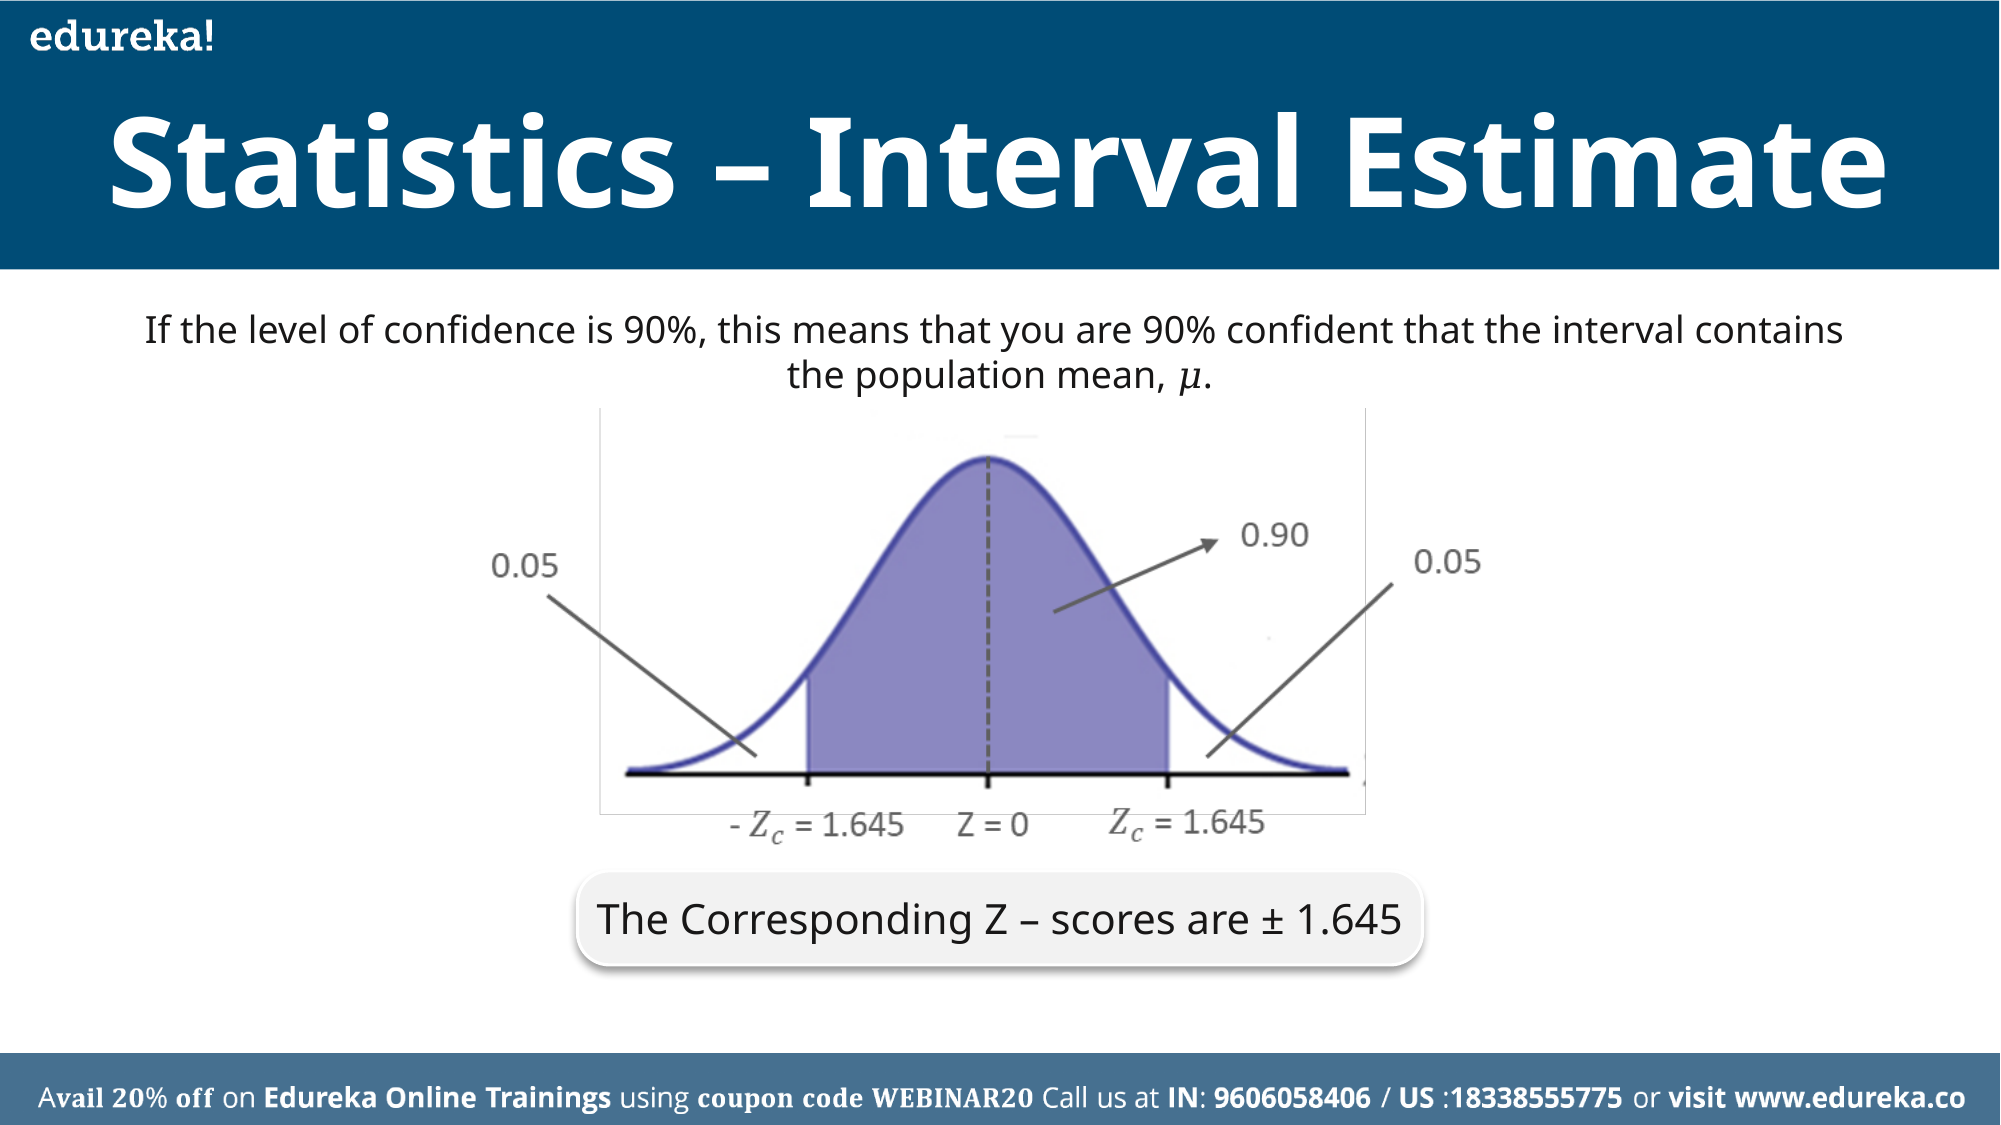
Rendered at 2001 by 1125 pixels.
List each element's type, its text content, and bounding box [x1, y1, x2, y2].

text_box If the level of confidence is 90%, this means that you are 90% confident that the interval contains the population mean, 𝜇. [64, 298, 1936, 404]
picture [467, 408, 1507, 871]
picture [0, 1053, 2000, 1125]
text_box The Corresponding Z – scores are ± 1.645 [577, 871, 1423, 965]
picture [29, 13, 215, 61]
text_box [0, 0, 2000, 75]
text_box Statistics – Interval Estimate [0, 75, 2000, 240]
text_box [0, 240, 2000, 270]
